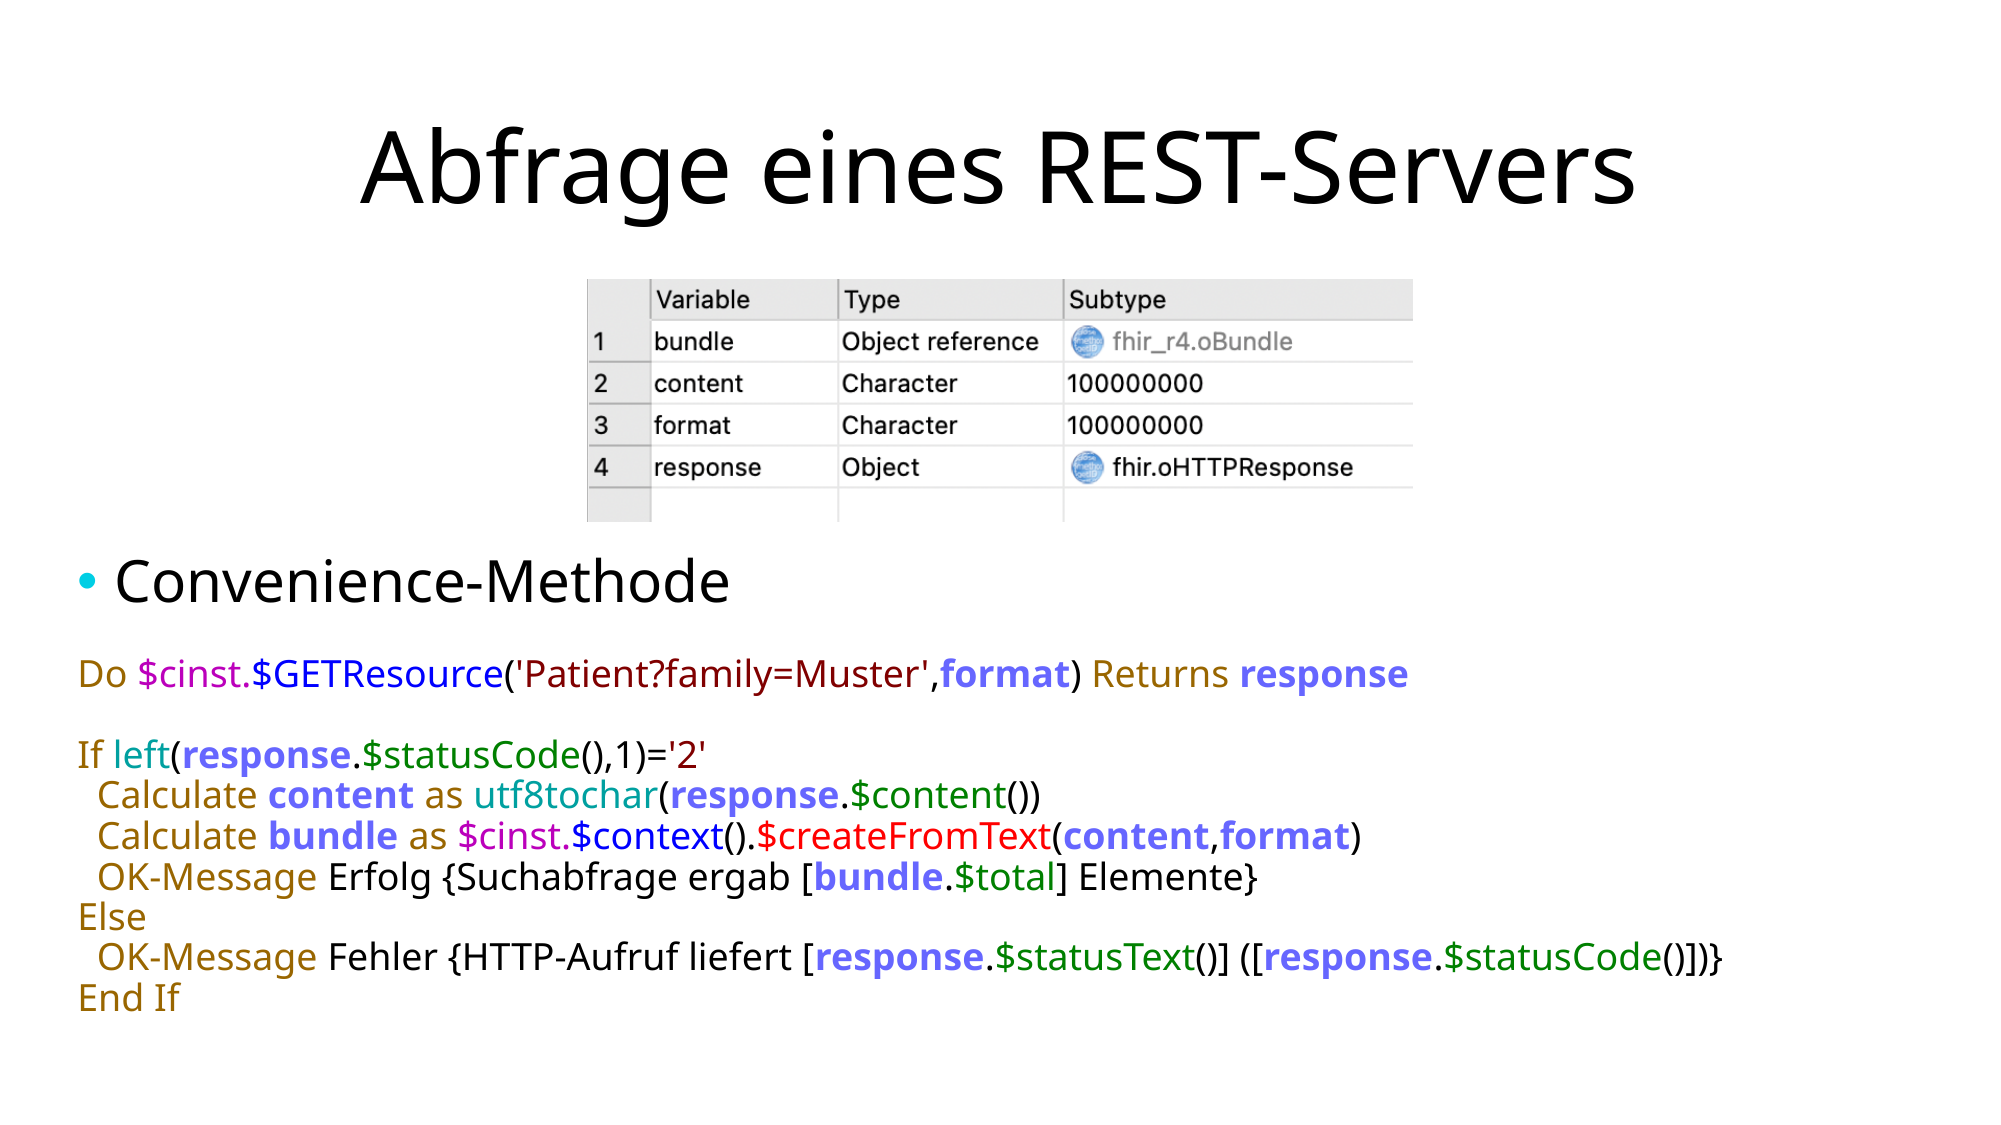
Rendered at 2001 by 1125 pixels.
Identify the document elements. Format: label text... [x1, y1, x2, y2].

title Abfrage eines REST-Servers [62, 62, 1938, 280]
list Convenience-Methode Do $cinst.$GETResource('Patient?family=Muster',format) Returns response If left(response.$statusCode(),1)='2' Calculate content as utf8tochar(response.$content()) Calculate bundle as $cinst.$context().$createFromText(content,format) OK-Message Erfolg {Suchabfrage ergab [bundle.$total] Elemente} Else OK-Message Fehler {HTTP-Aufruf liefert [response.$statusText()] ([response.$statusCode()])} End If [62, 544, 1938, 1047]
picture [587, 279, 1413, 522]
